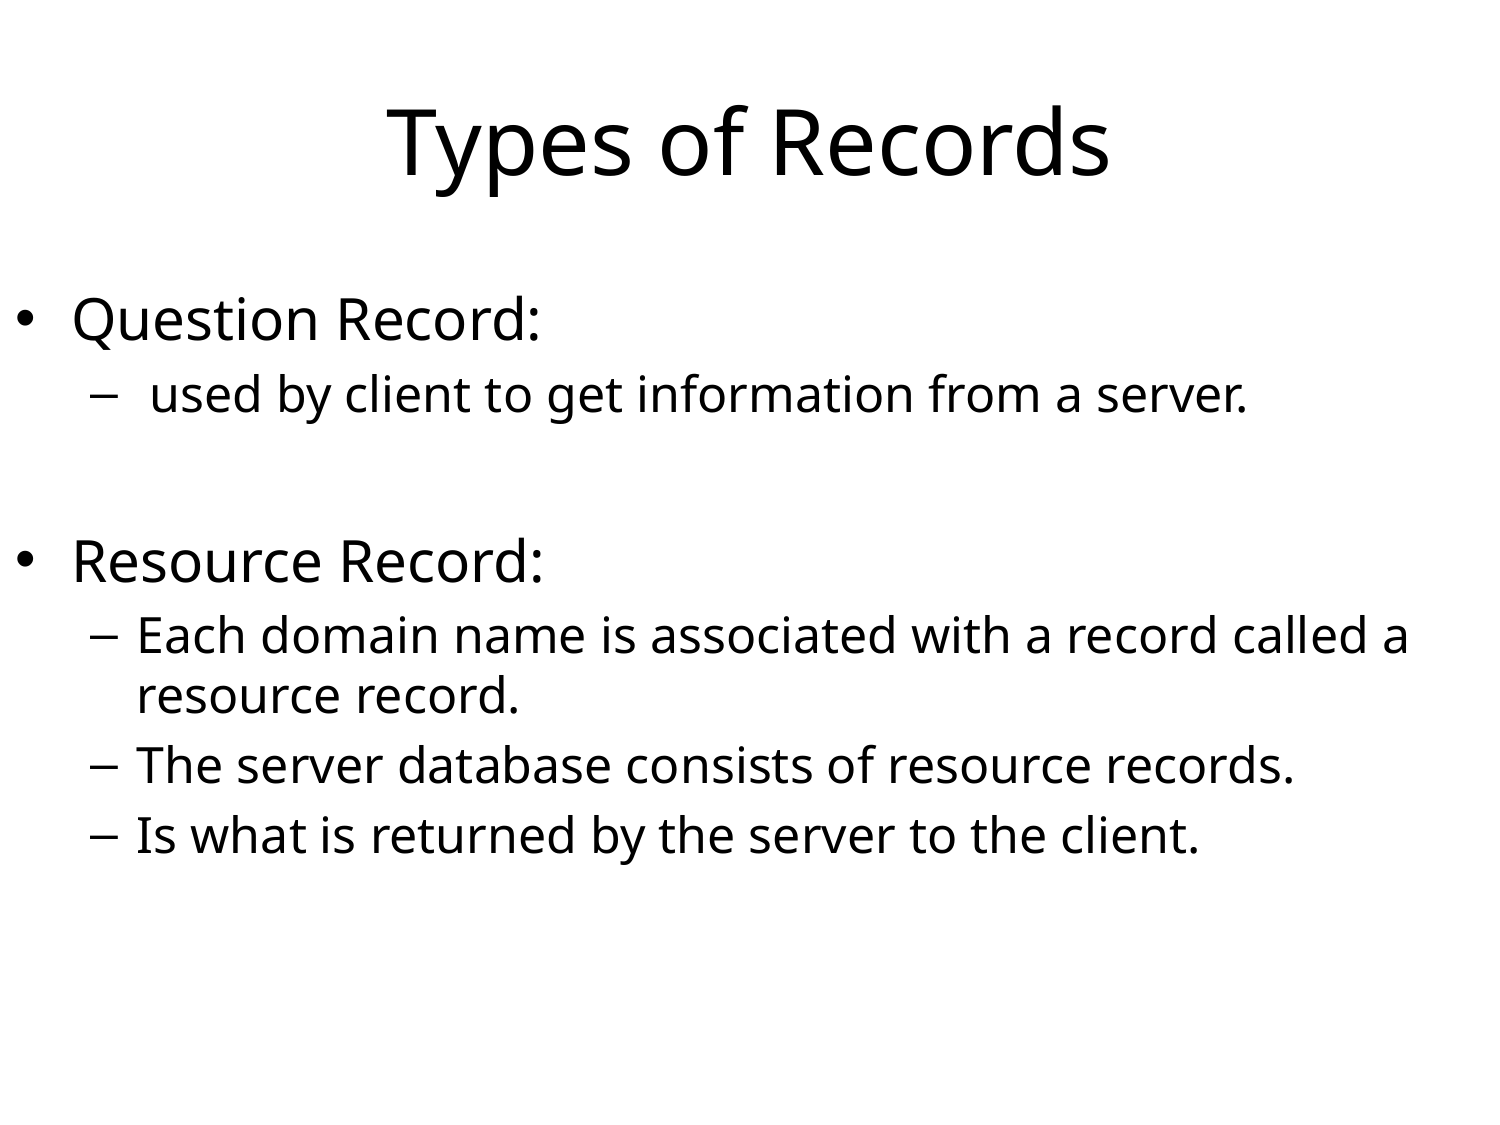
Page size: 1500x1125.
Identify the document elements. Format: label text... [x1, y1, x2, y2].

title Types of Records [75, 45, 1425, 233]
list Question Record: used by client to get information from a server. Resource Record: Each domain name is associated with a record called a resource record. The server database consists of resource records. Is what is returned by the server to the client. [0, 275, 1500, 1125]
